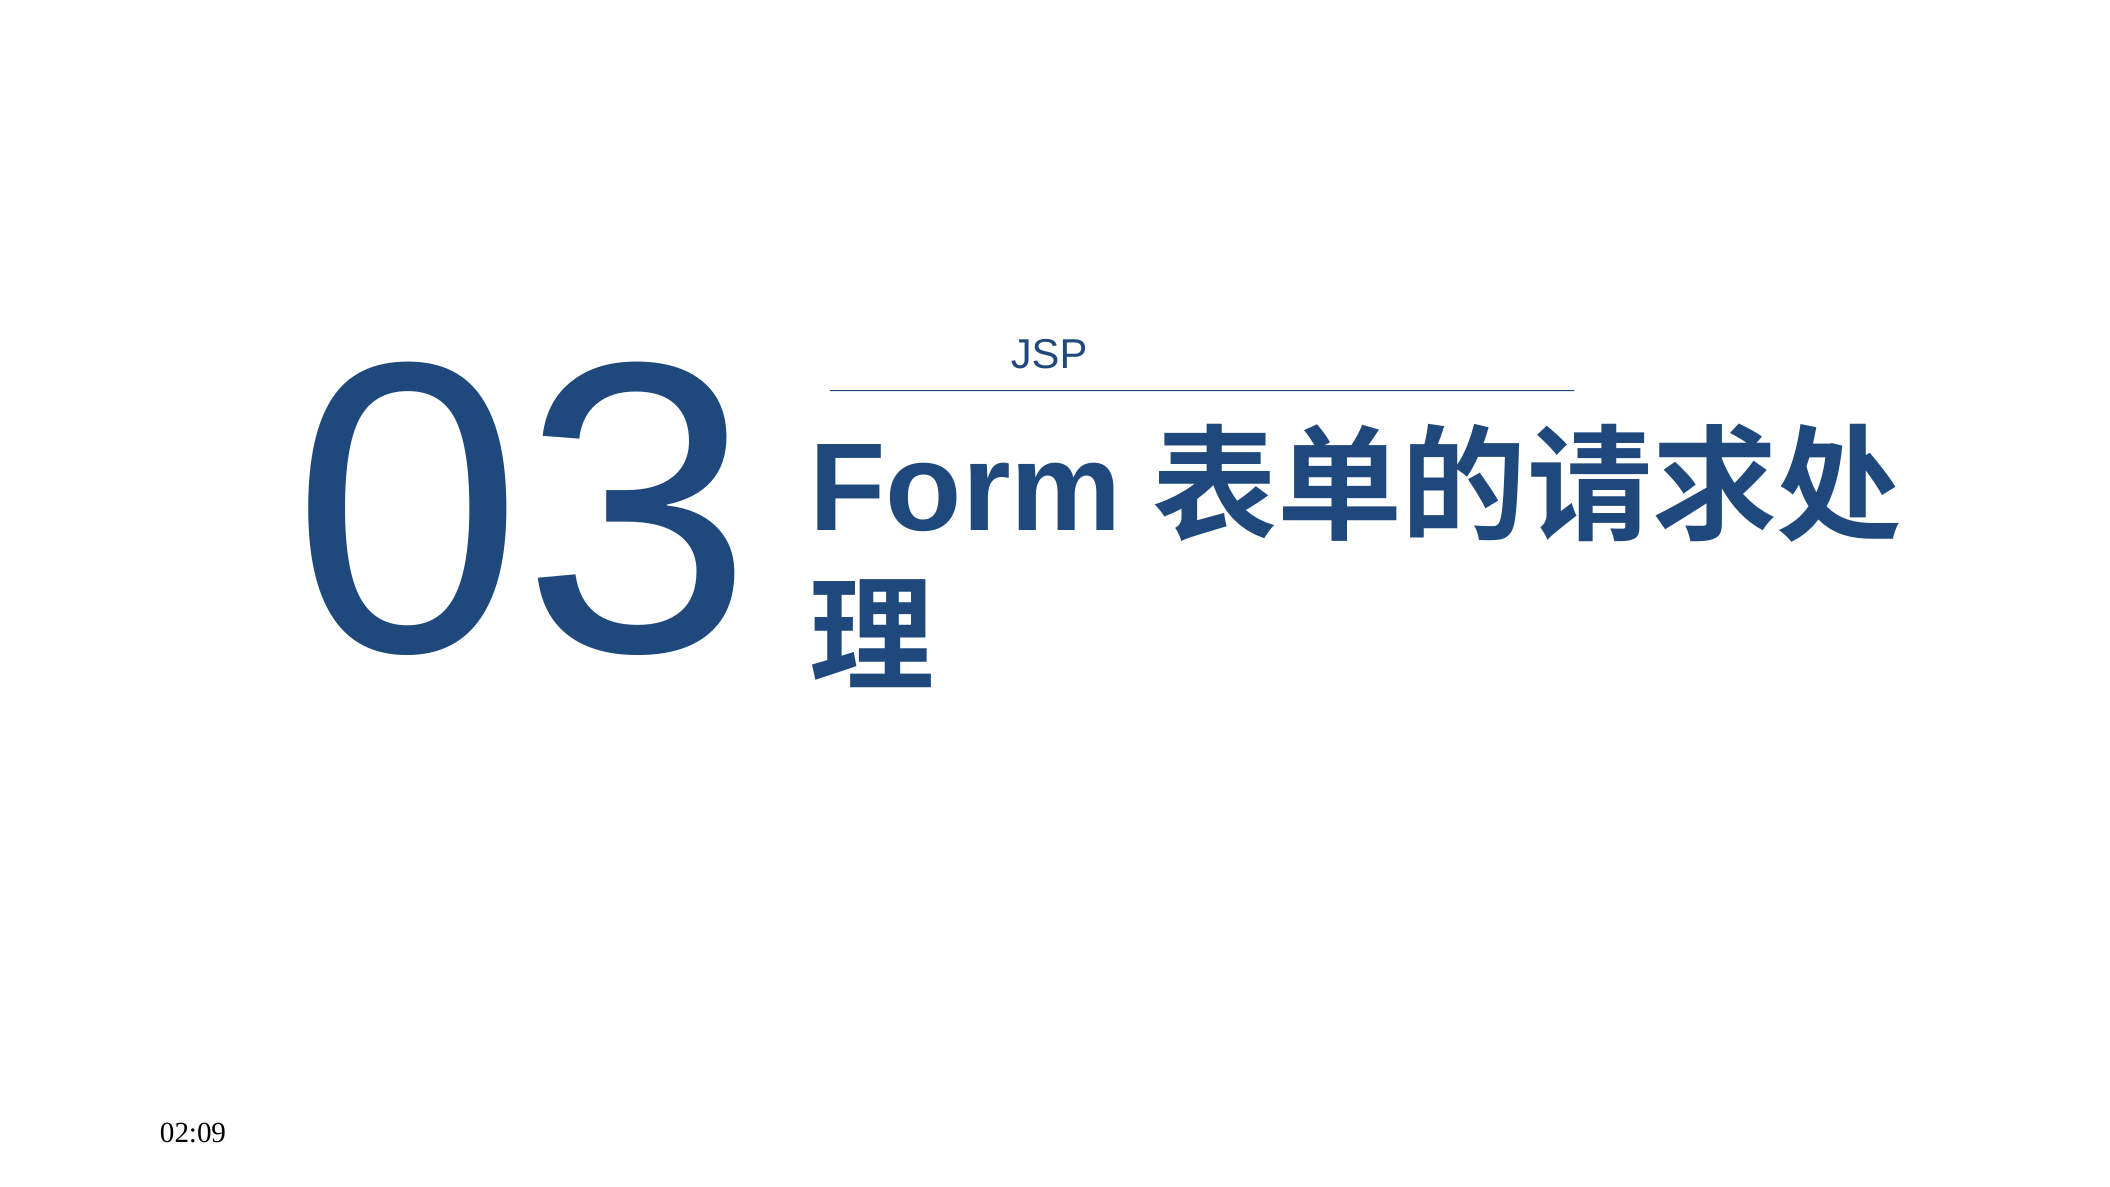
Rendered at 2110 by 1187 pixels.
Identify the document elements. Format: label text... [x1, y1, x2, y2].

text_box 03 [277, 229, 769, 742]
text_box JSP [806, 319, 1102, 384]
slide_number [145, 1099, 620, 1163]
text_box Form表单的请求处理 [794, 398, 2024, 714]
